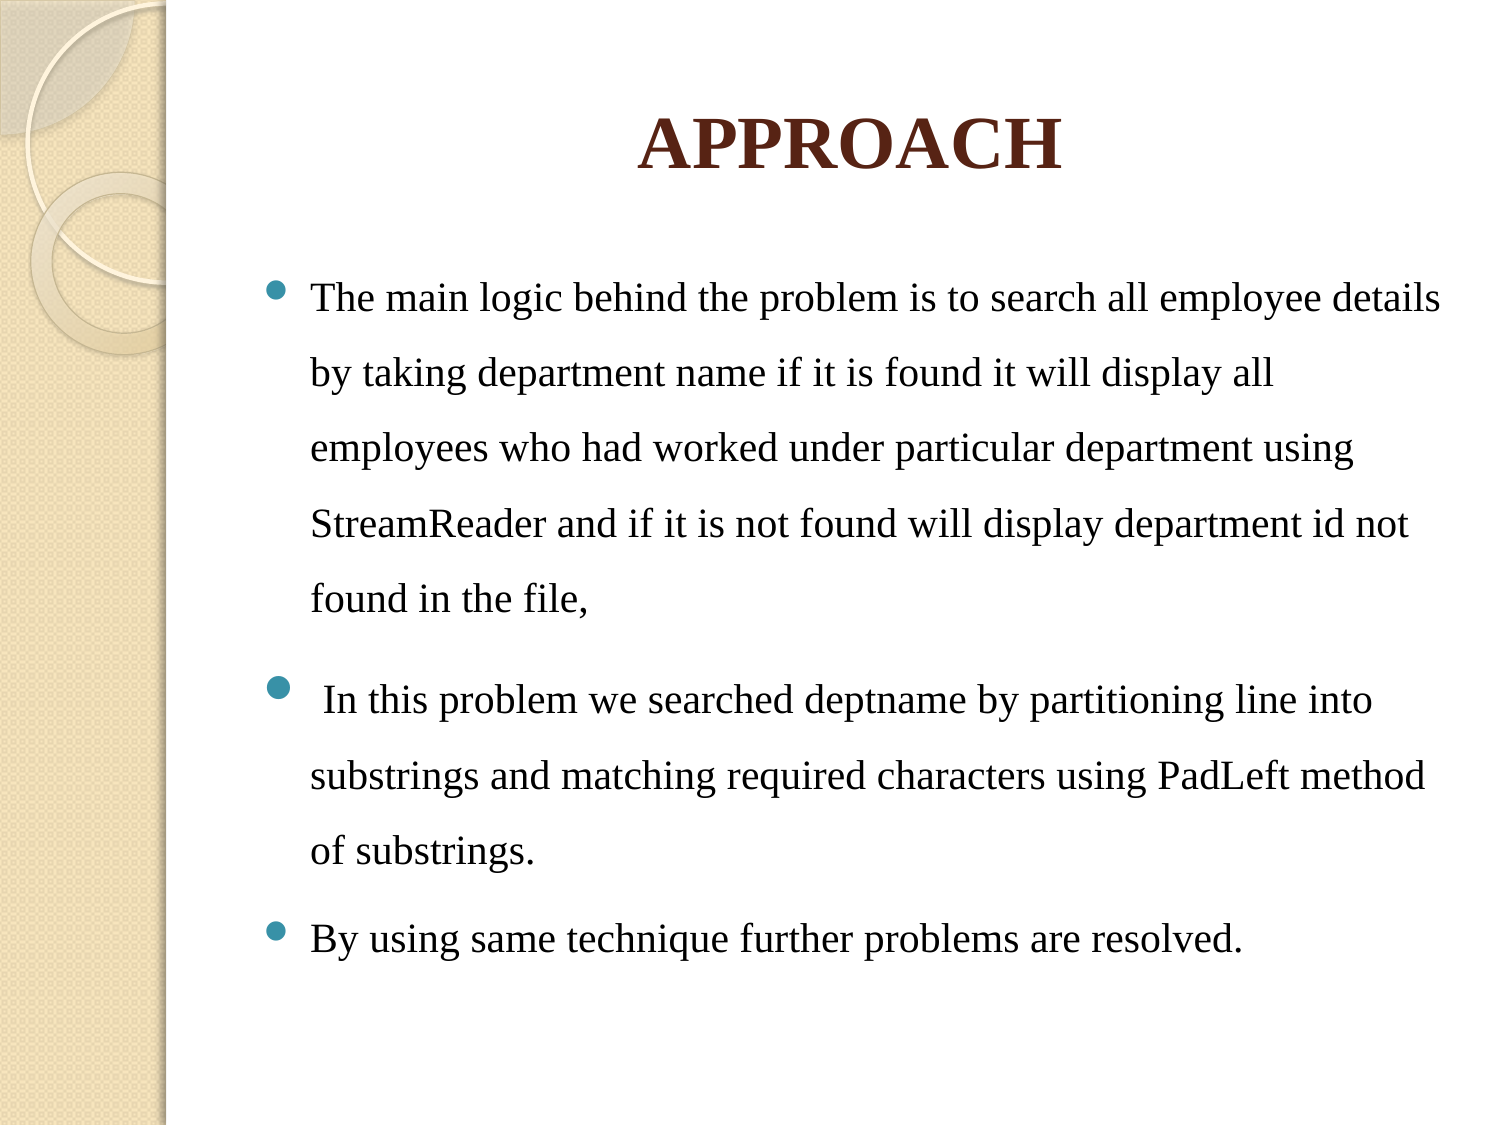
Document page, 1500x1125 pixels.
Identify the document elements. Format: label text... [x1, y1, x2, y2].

title APPROACH [235, 45, 1466, 233]
list The main logic behind the problem is to search all employee details by taking department name if it is found it will display all employees who had worked under particular department using StreamReader and if it is not found will display department id not found in the file, In this problem we searched deptname by partitioning line into substrings and matching required characters using PadLeft method of substrings. By using same technique further problems are resolved. [235, 237, 1466, 1025]
